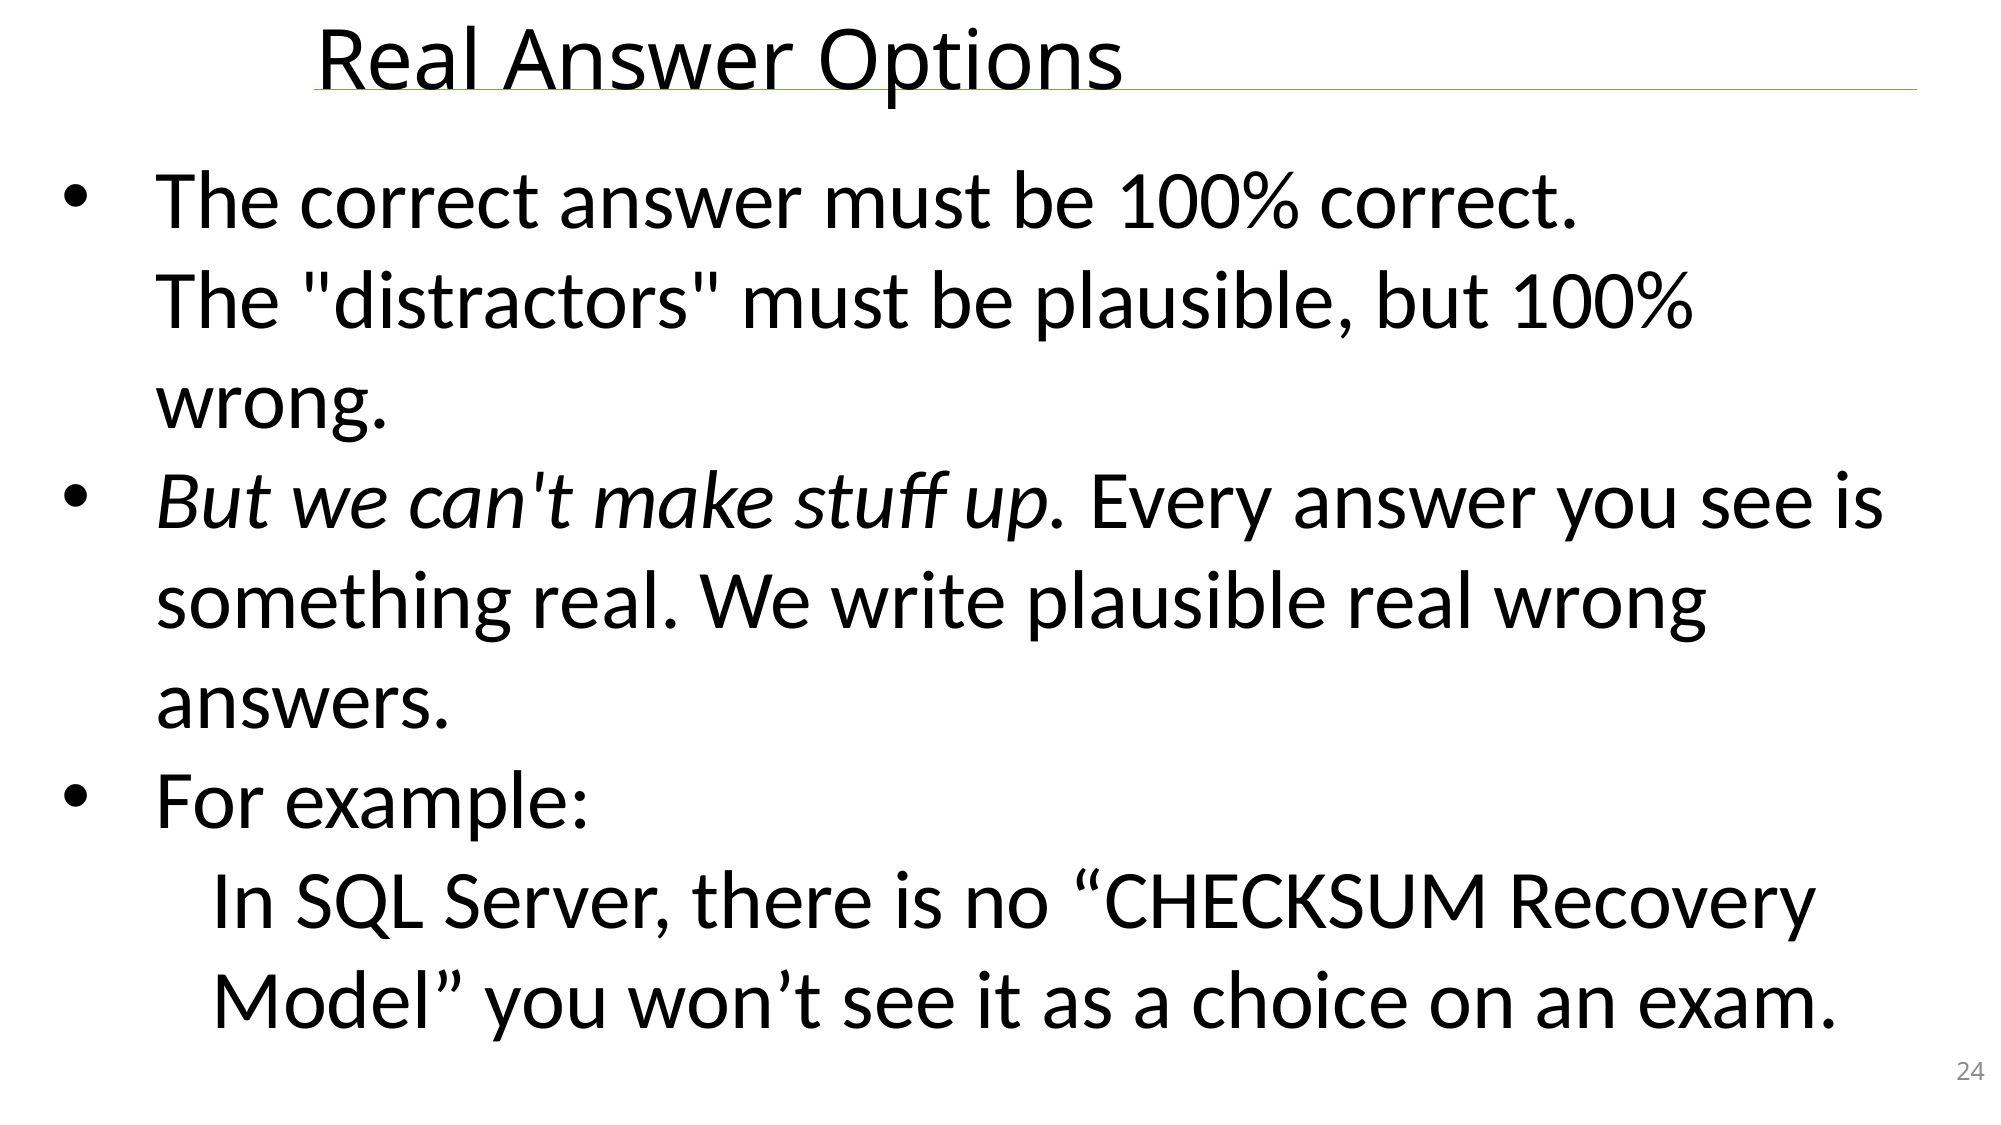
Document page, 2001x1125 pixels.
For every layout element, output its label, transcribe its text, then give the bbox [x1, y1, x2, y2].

slide_number 24 [1533, 1042, 2000, 1103]
text_box The correct answer must be 100% correct. The "distractors" must be plausible, but 100% wrong. But we can't make stuff up. Every answer you see is something real. We write plausible real wrong answers. For example: In SQL Server, there is no “CHECKSUM Recovery Model” you won’t see it as a choice on an exam. [46, 137, 1955, 1063]
title Real Answer Options [300, 0, 1917, 125]
